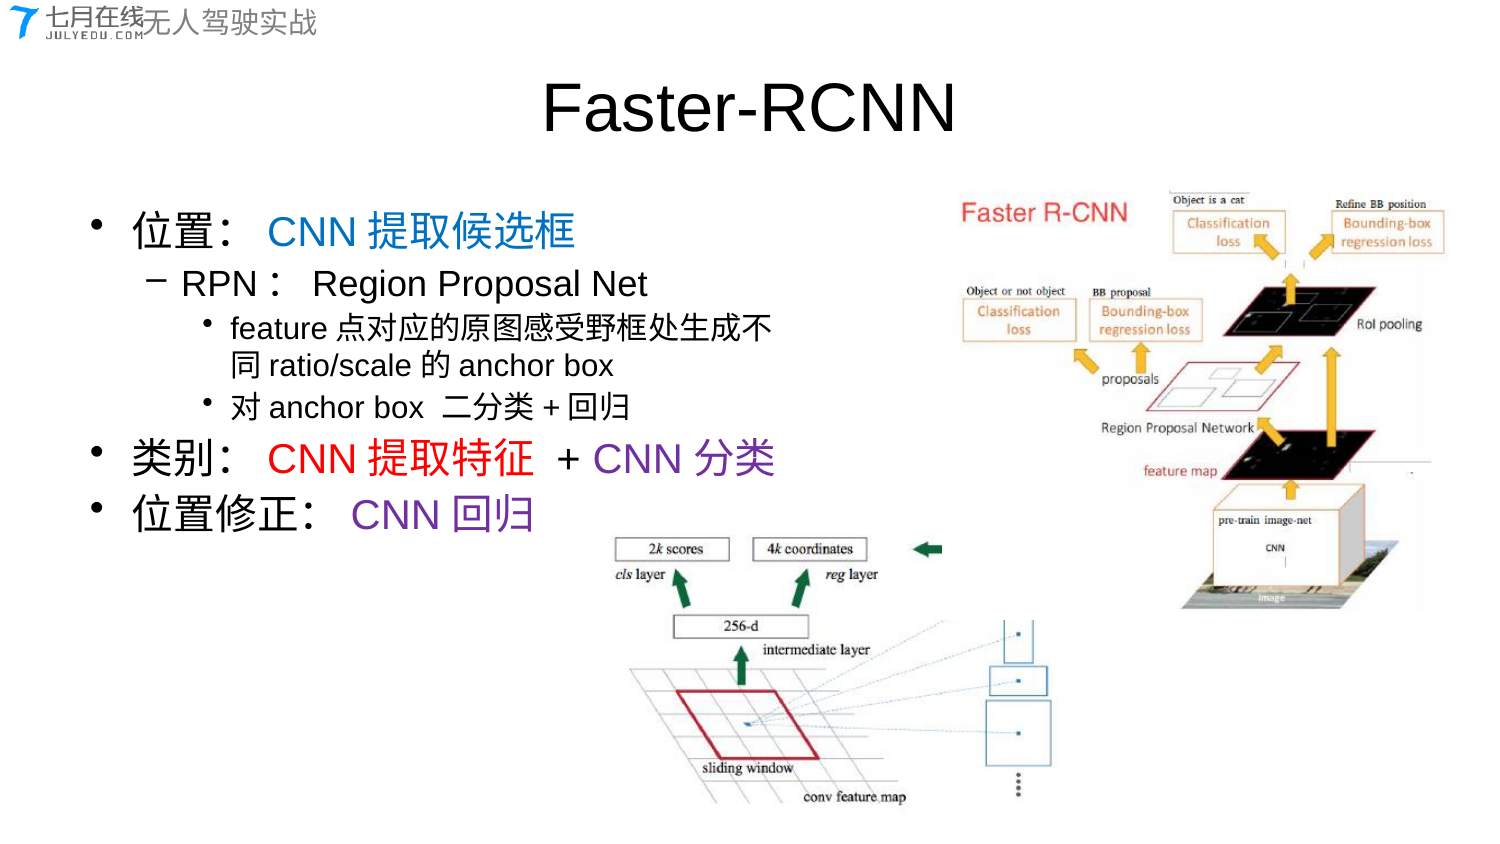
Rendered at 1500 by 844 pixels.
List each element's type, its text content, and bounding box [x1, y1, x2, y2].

list 位置：CNN提取候选框 RPN：Region Proposal Net feature点对应的原图感受野框处生成不同ratio/scale的anchor box 对anchor box 二分类+回归 类别：CNN提取特征 + CNN分类 位置修正：CNN回归 [74, 196, 803, 754]
title Faster-RCNN [74, 33, 1426, 175]
picture [584, 174, 1451, 820]
picture [7, 3, 144, 41]
